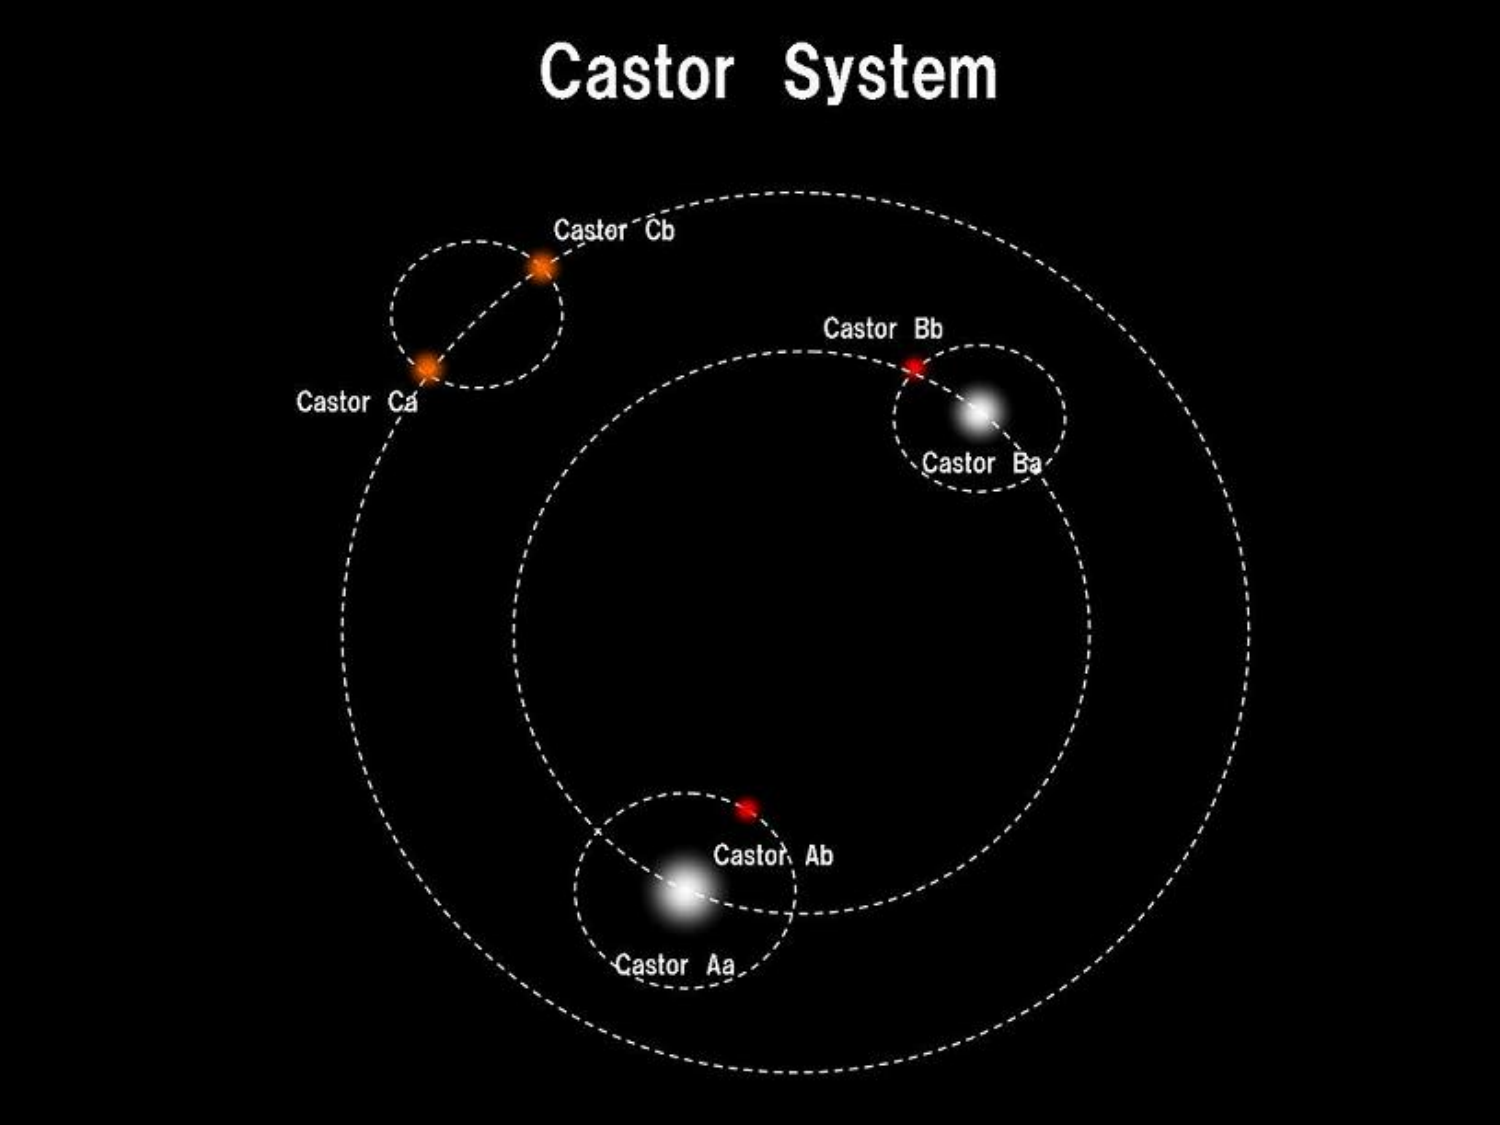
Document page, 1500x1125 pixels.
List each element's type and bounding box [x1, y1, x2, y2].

picture [162, 0, 1338, 1089]
